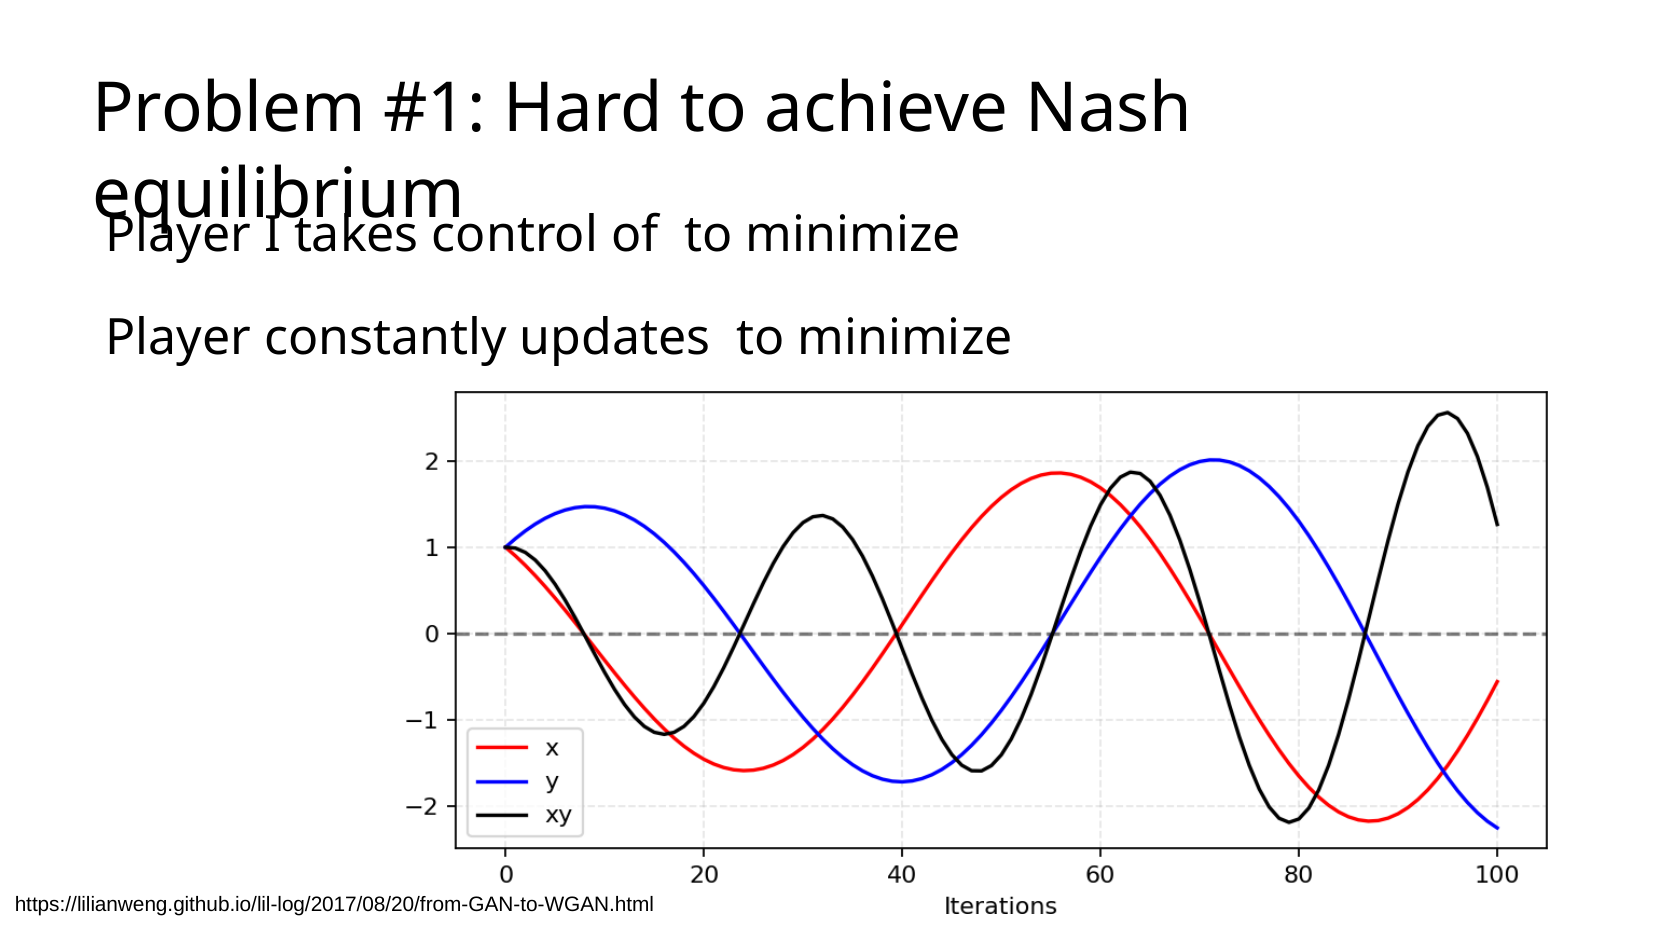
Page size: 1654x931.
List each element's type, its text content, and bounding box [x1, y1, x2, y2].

title Problem #1: Hard to achieve Nash equilibrium [77, 51, 1579, 155]
picture [280, 321, 1654, 915]
text_box https://lilianweng.github.io/lil-log/2017/08/20/from-GAN-to-WGAN.html [0, 883, 661, 931]
